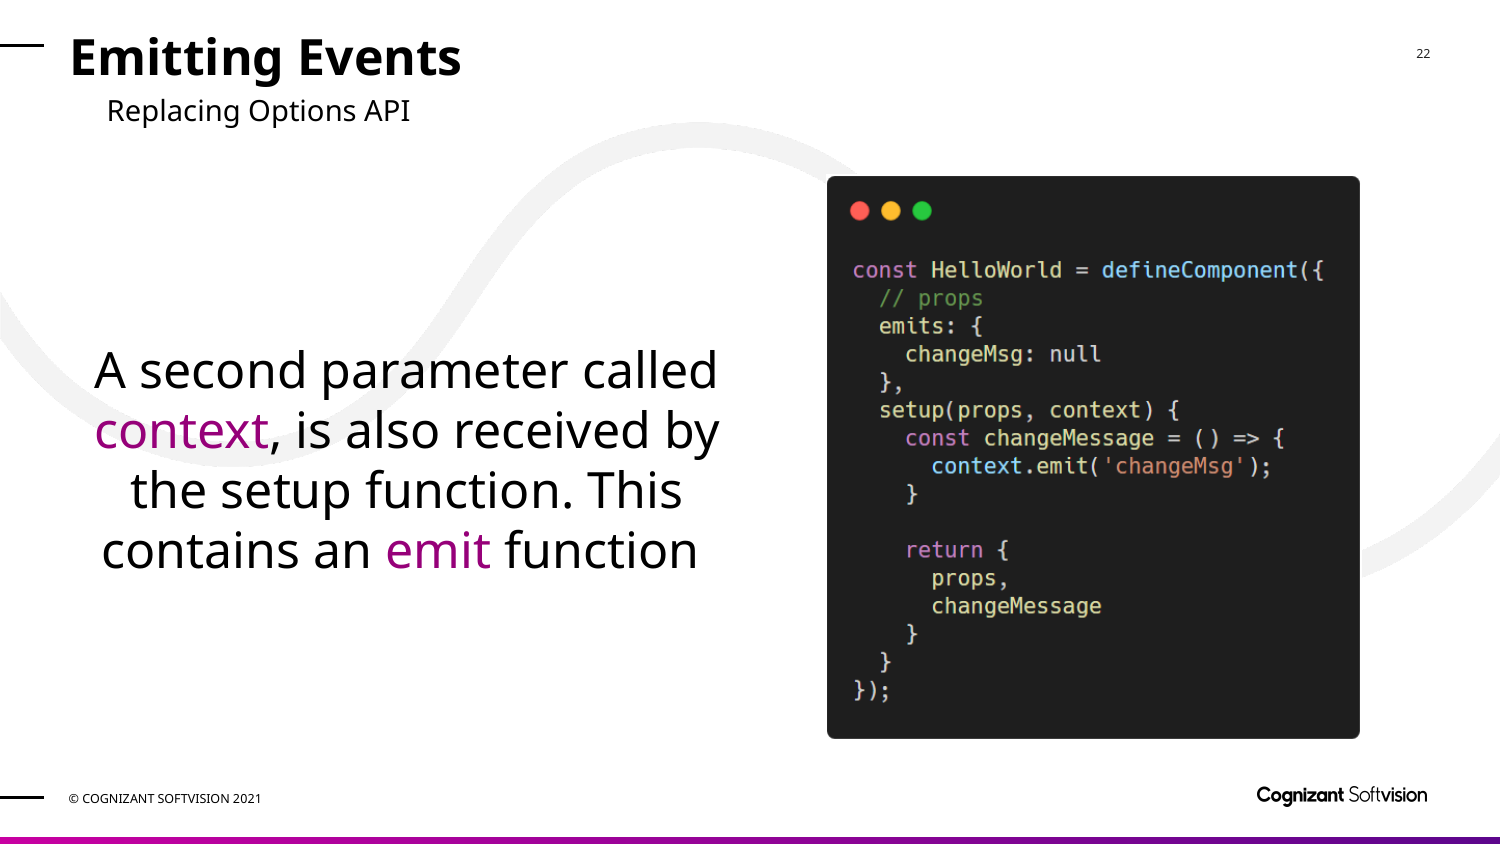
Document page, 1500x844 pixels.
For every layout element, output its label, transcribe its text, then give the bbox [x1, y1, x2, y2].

subtitle Replacing Options API [69, 89, 1432, 132]
title Emitting Events [69, 28, 1272, 82]
list A second parameter called context, is also received by the setup function. This contains an emit function [69, 158, 745, 759]
picture [0, 0, 1500, 844]
